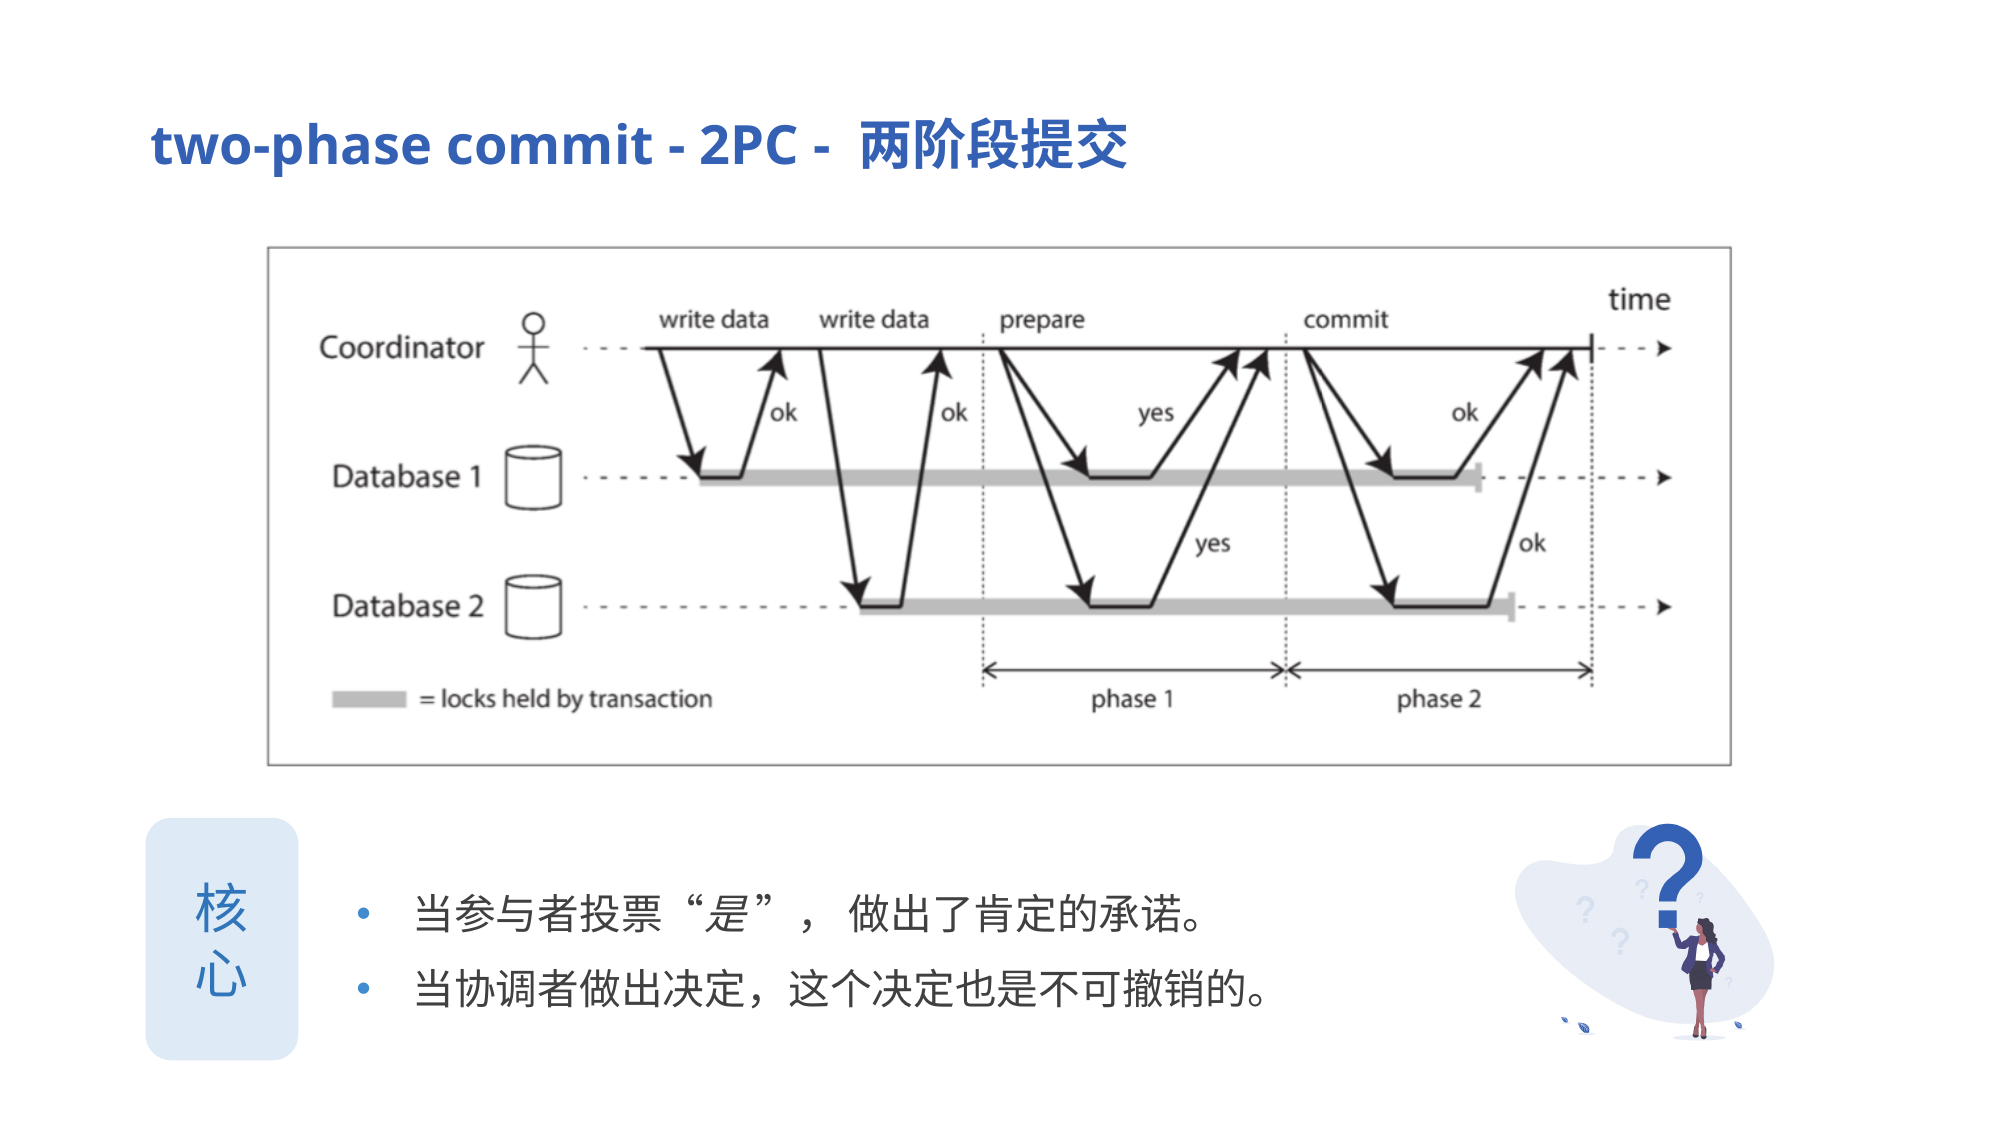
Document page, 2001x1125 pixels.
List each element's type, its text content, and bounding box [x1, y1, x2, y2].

picture [1484, 803, 1805, 1061]
picture [260, 241, 1740, 773]
text_box 核心 [144, 816, 300, 1062]
text_box 当参与者投票“是 ”， 做出了肯定的承诺。 当协调者做出决定，这个决定也是不可撤销的。 [341, 855, 1361, 1021]
text_box two-phase commit - 2PC - 两阶段提交 [135, 103, 1829, 183]
